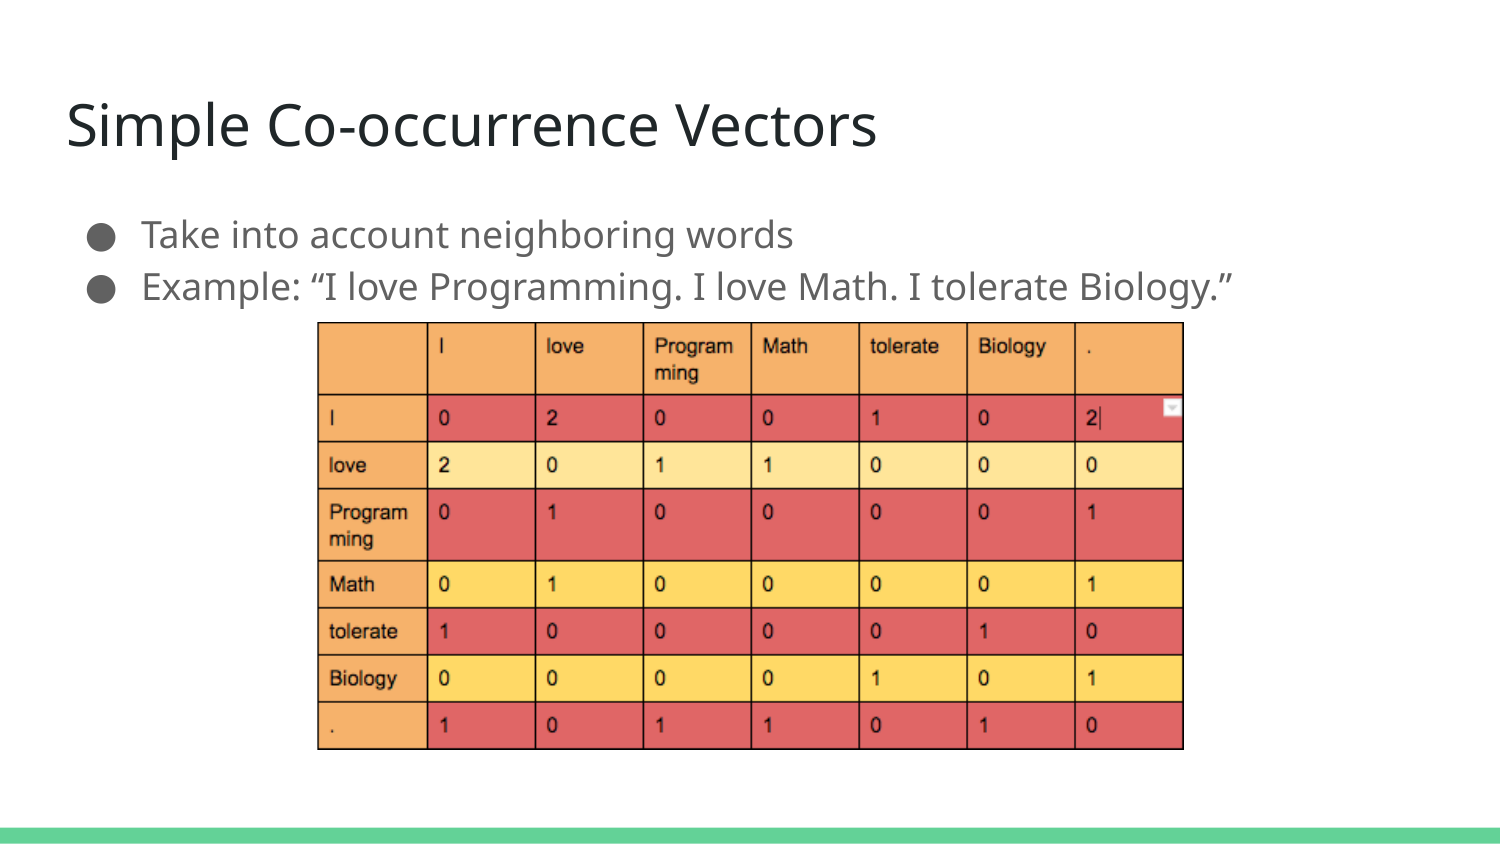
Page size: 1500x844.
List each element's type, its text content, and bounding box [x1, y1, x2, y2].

list Take into account neighboring words Example: “I love Programming. I love Math. I tolerate Biology.” [51, 189, 1449, 750]
title Simple Co-occurrence Vectors [51, 72, 1449, 167]
picture [316, 322, 1184, 750]
